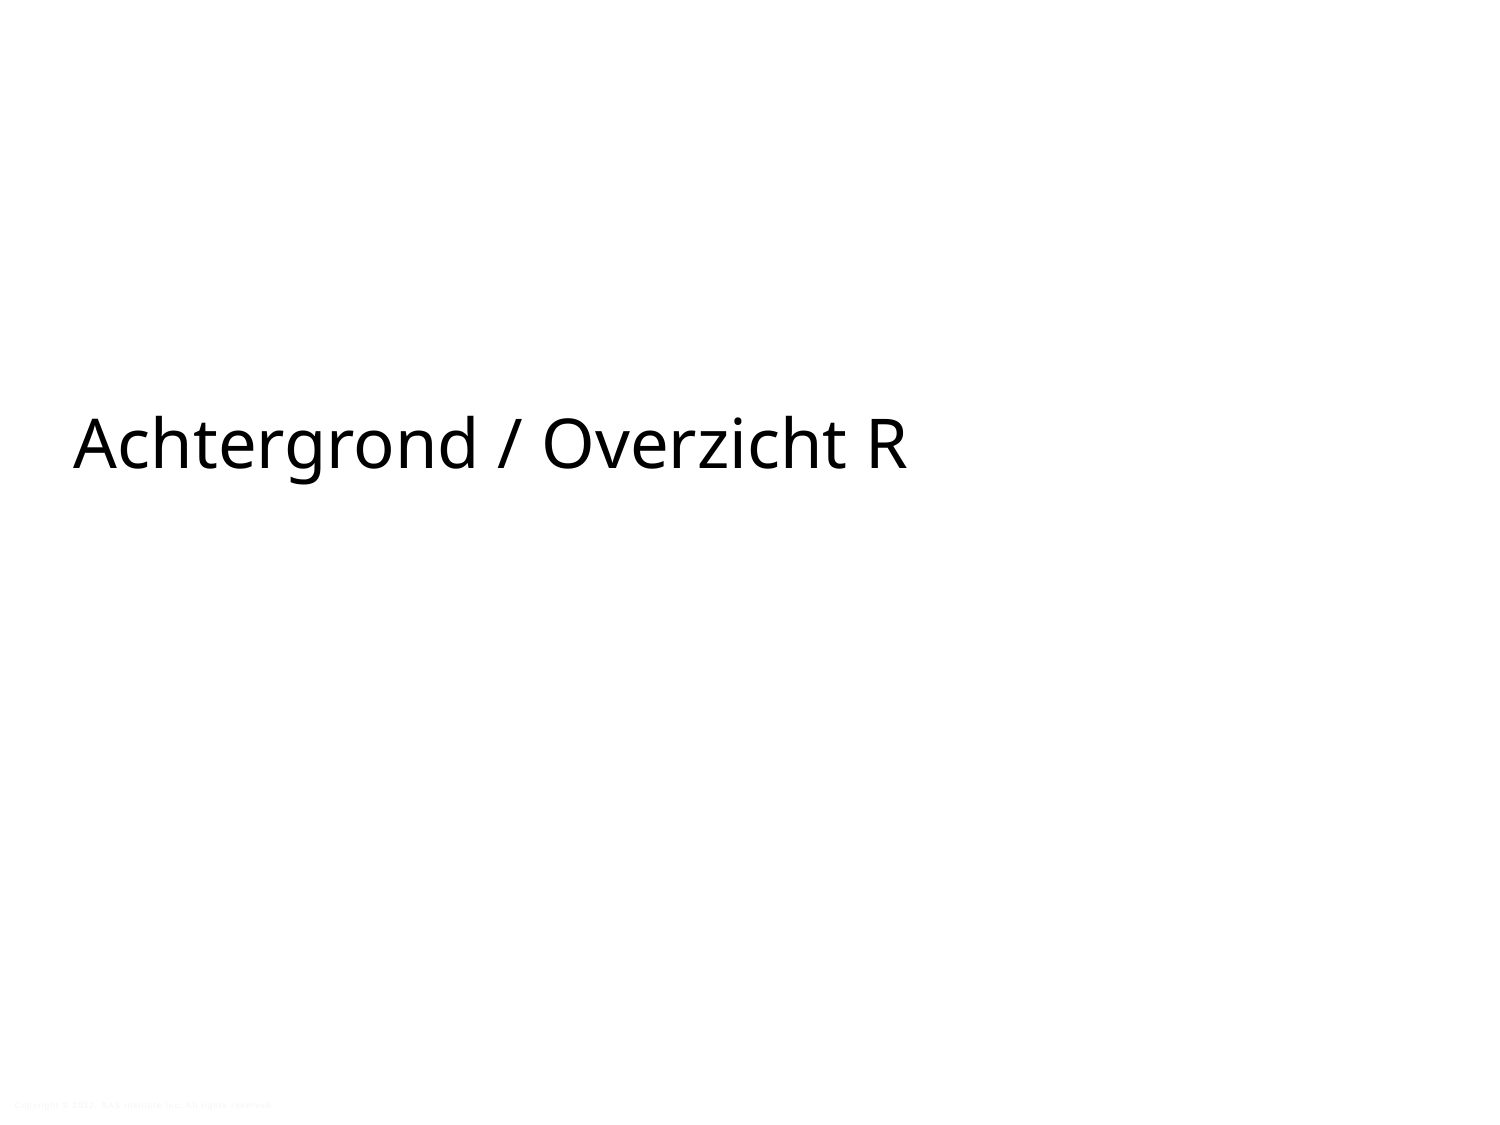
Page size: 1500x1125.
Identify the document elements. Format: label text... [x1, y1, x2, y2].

title Achtergrond / Overzicht R [59, 392, 1117, 501]
